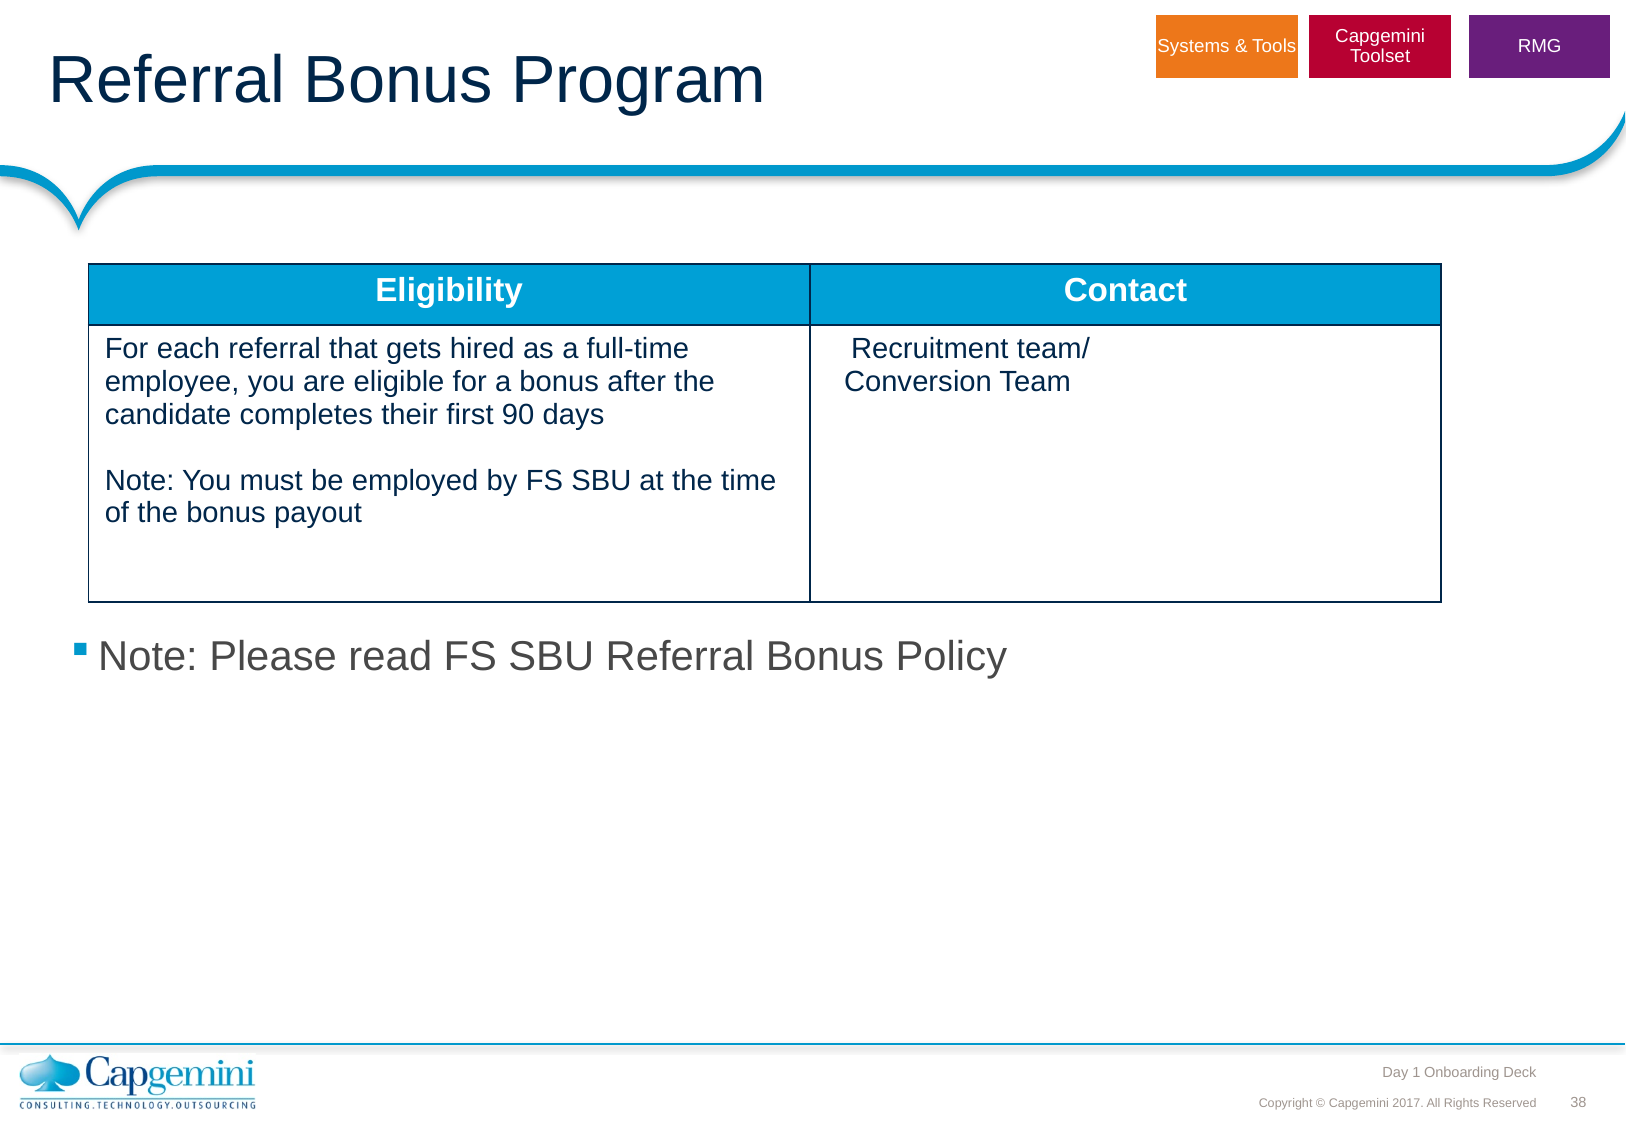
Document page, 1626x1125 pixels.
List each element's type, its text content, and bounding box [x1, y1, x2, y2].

list Note: Please read FS SBU Referral Bonus Policy [53, 245, 1625, 1007]
table_cell For each referral that gets hired as a full-time employee, you are eligible for a bonus after the candidate completes their first 90 days Note: You must be employed by FS SBU at the time of the bonus payout [89, 326, 809, 601]
table_header Eligibility [89, 265, 809, 324]
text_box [1307, 12, 1454, 80]
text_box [1153, 12, 1300, 80]
title Referral Bonus Program [0, 0, 1625, 165]
table_cell Recruitment team/ Conversion Team [811, 326, 1440, 601]
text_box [1466, 12, 1613, 80]
picture [19, 1053, 256, 1110]
table_header Contact [811, 265, 1440, 324]
